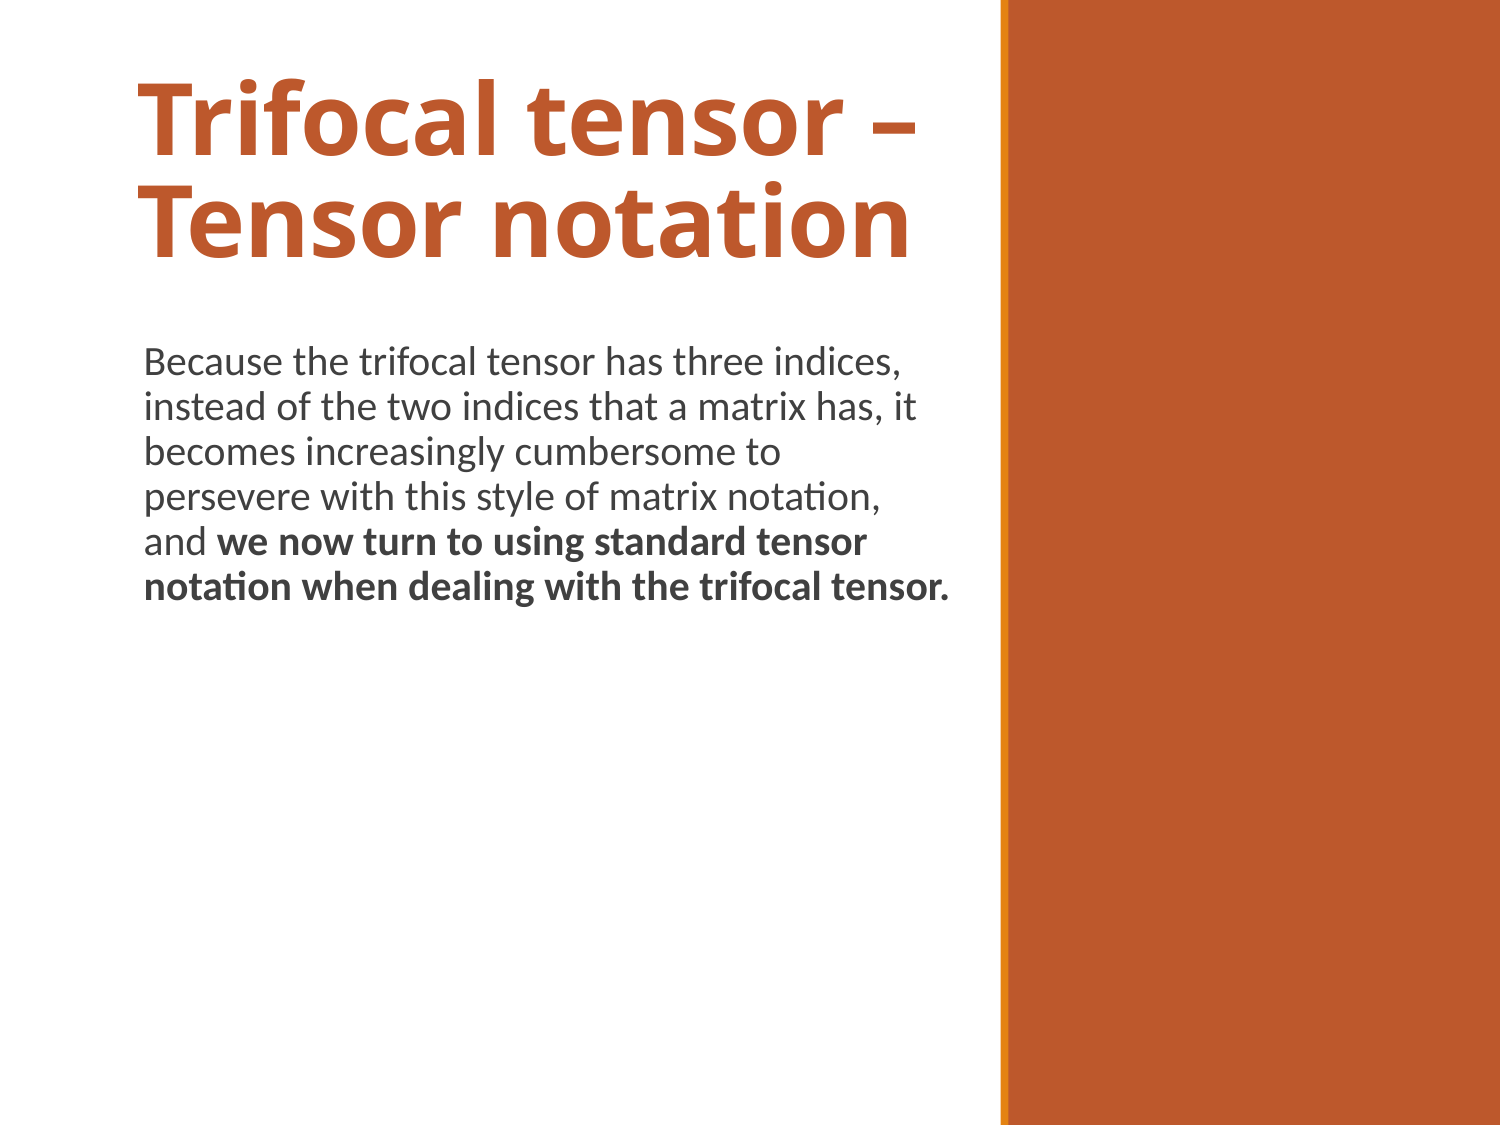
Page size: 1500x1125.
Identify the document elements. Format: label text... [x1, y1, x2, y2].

title Trifocal tensor – Tensor notation [121, 47, 953, 285]
text_box [0, 0, 999, 1125]
list Because the trifocal tensor has three indices, instead of the two indices that a matrix has, it becomes increasingly cumbersome to persevere with this style of matrix notation, and we now turn to using standard tensor notation when dealing with the trifocal tensor. [128, 332, 953, 963]
text_box [999, 0, 1010, 1125]
text_box [1010, 0, 1500, 1125]
